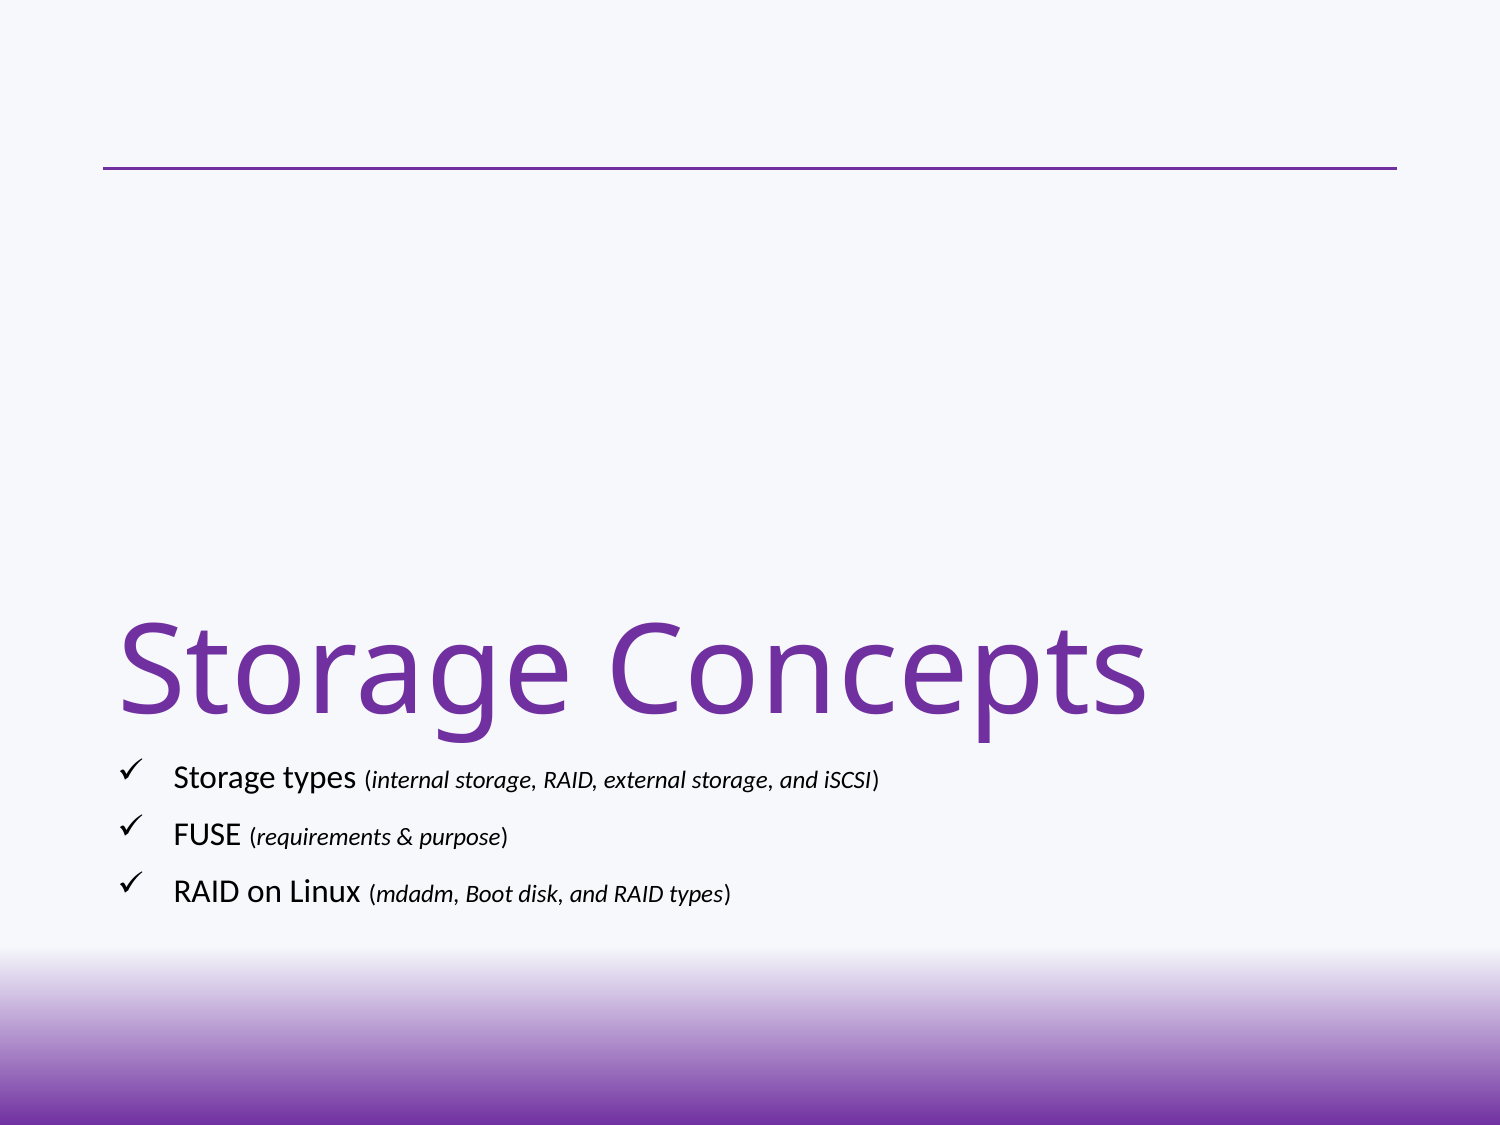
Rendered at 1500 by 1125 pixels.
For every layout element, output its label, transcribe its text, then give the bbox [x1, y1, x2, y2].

list Storage types (internal storage, RAID, external storage, and iSCSI) FUSE (requirements & purpose) RAID on Linux (mdadm, Boot disk, and RAID types) [102, 752, 1397, 1061]
title Storage Concepts [102, 280, 1397, 749]
